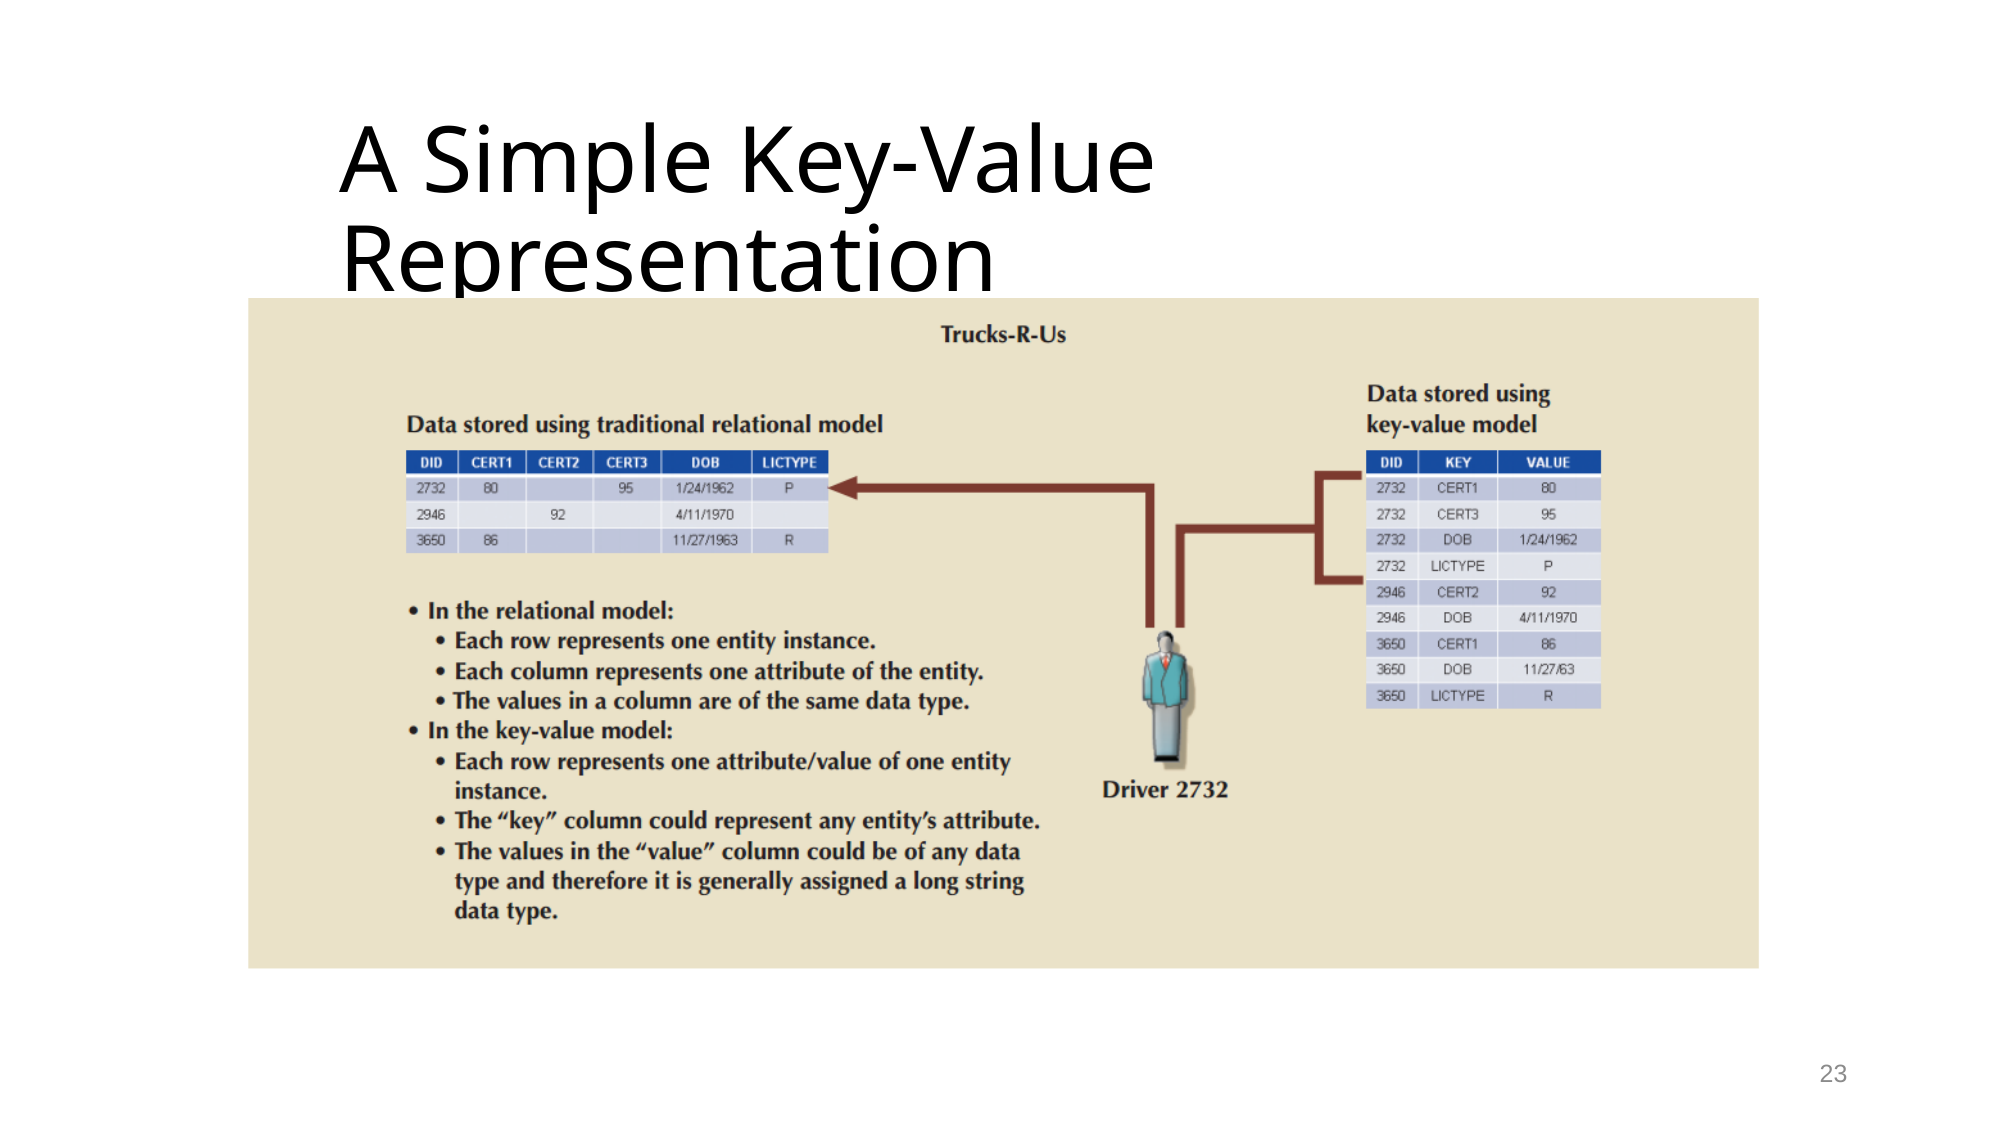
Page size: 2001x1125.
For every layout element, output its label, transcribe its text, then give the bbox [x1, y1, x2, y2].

title A Simple Key-Value Representation [324, 125, 1675, 298]
picture [233, 298, 1768, 975]
slide_number 23 [1412, 1042, 1863, 1103]
